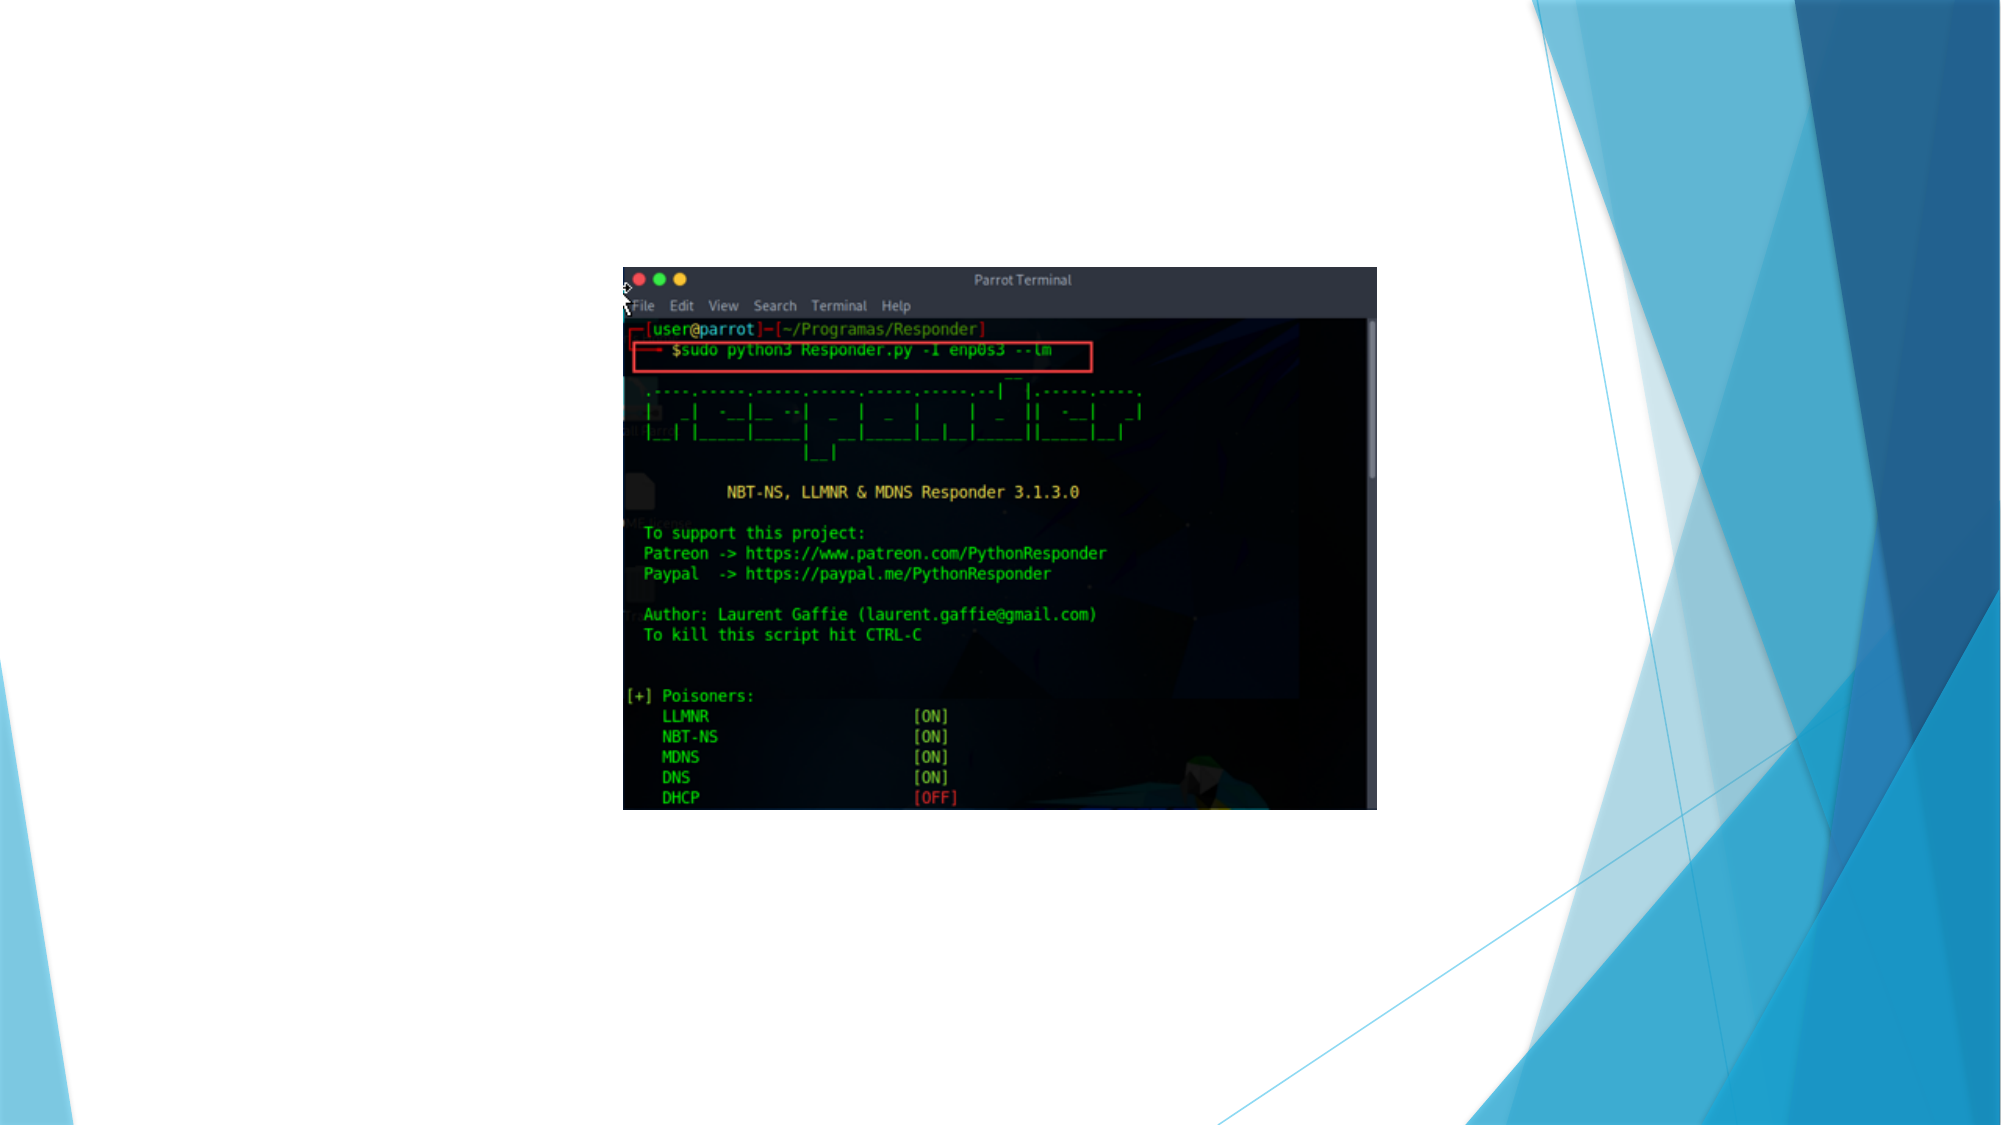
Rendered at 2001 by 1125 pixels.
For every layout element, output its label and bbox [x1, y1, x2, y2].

list [622, 266, 1377, 810]
